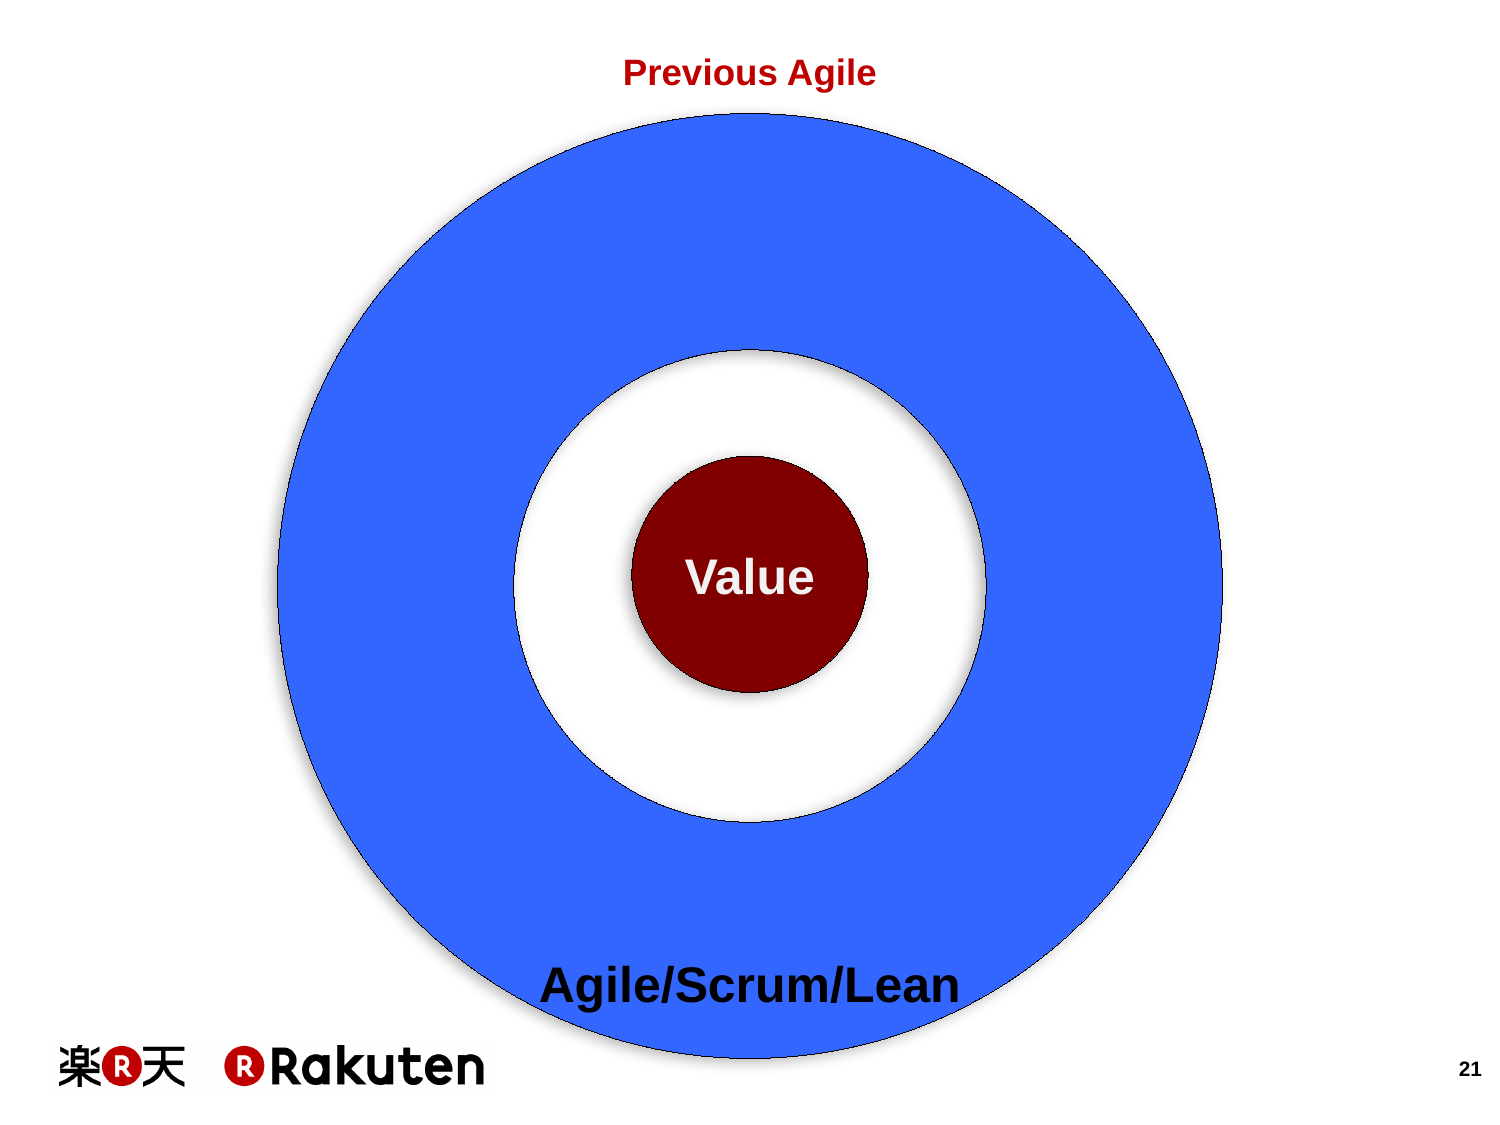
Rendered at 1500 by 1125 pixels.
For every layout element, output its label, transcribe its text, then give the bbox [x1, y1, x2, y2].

text_box Agile/Scrum/Lean [513, 937, 987, 1027]
text_box [580, 1027, 920, 1059]
text_box [277, 113, 1223, 995]
title Previous Agile [59, 41, 1441, 101]
text_box Value [631, 456, 869, 693]
picture [53, 1039, 491, 1093]
